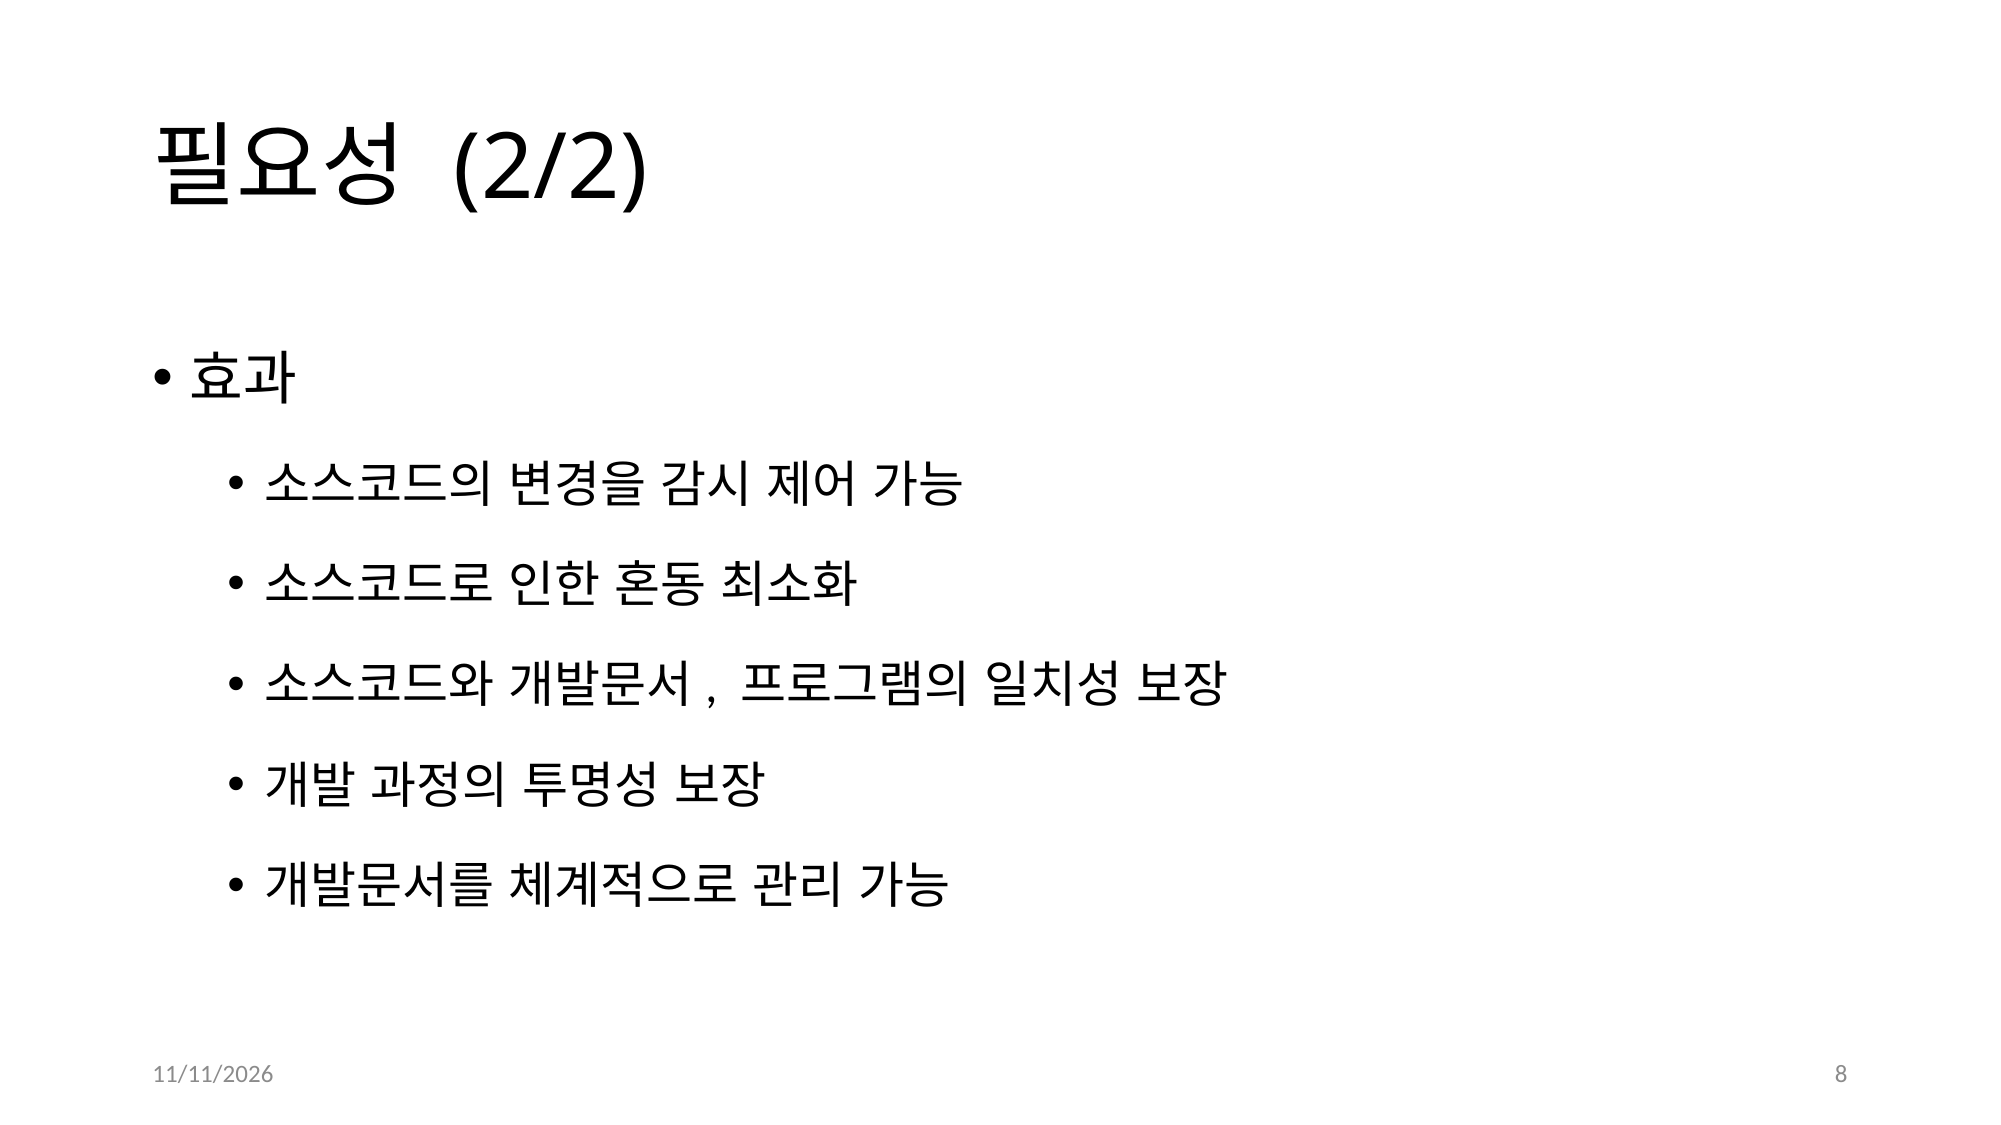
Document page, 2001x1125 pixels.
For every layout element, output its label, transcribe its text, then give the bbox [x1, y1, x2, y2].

slide_number 8 [1412, 1042, 1863, 1103]
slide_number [137, 1042, 588, 1103]
title 필요성 (2/2) [137, 59, 1863, 278]
list 효과 소스코드의 변경을 감시 제어 가능 소스코드로 인한 혼동 최소화 소스코드와 개발문서, 프로그램의 일치성 보장 개발 과정의 투명성 보장 개발문서를 체계적으로 관리 가능 [137, 299, 1863, 1014]
